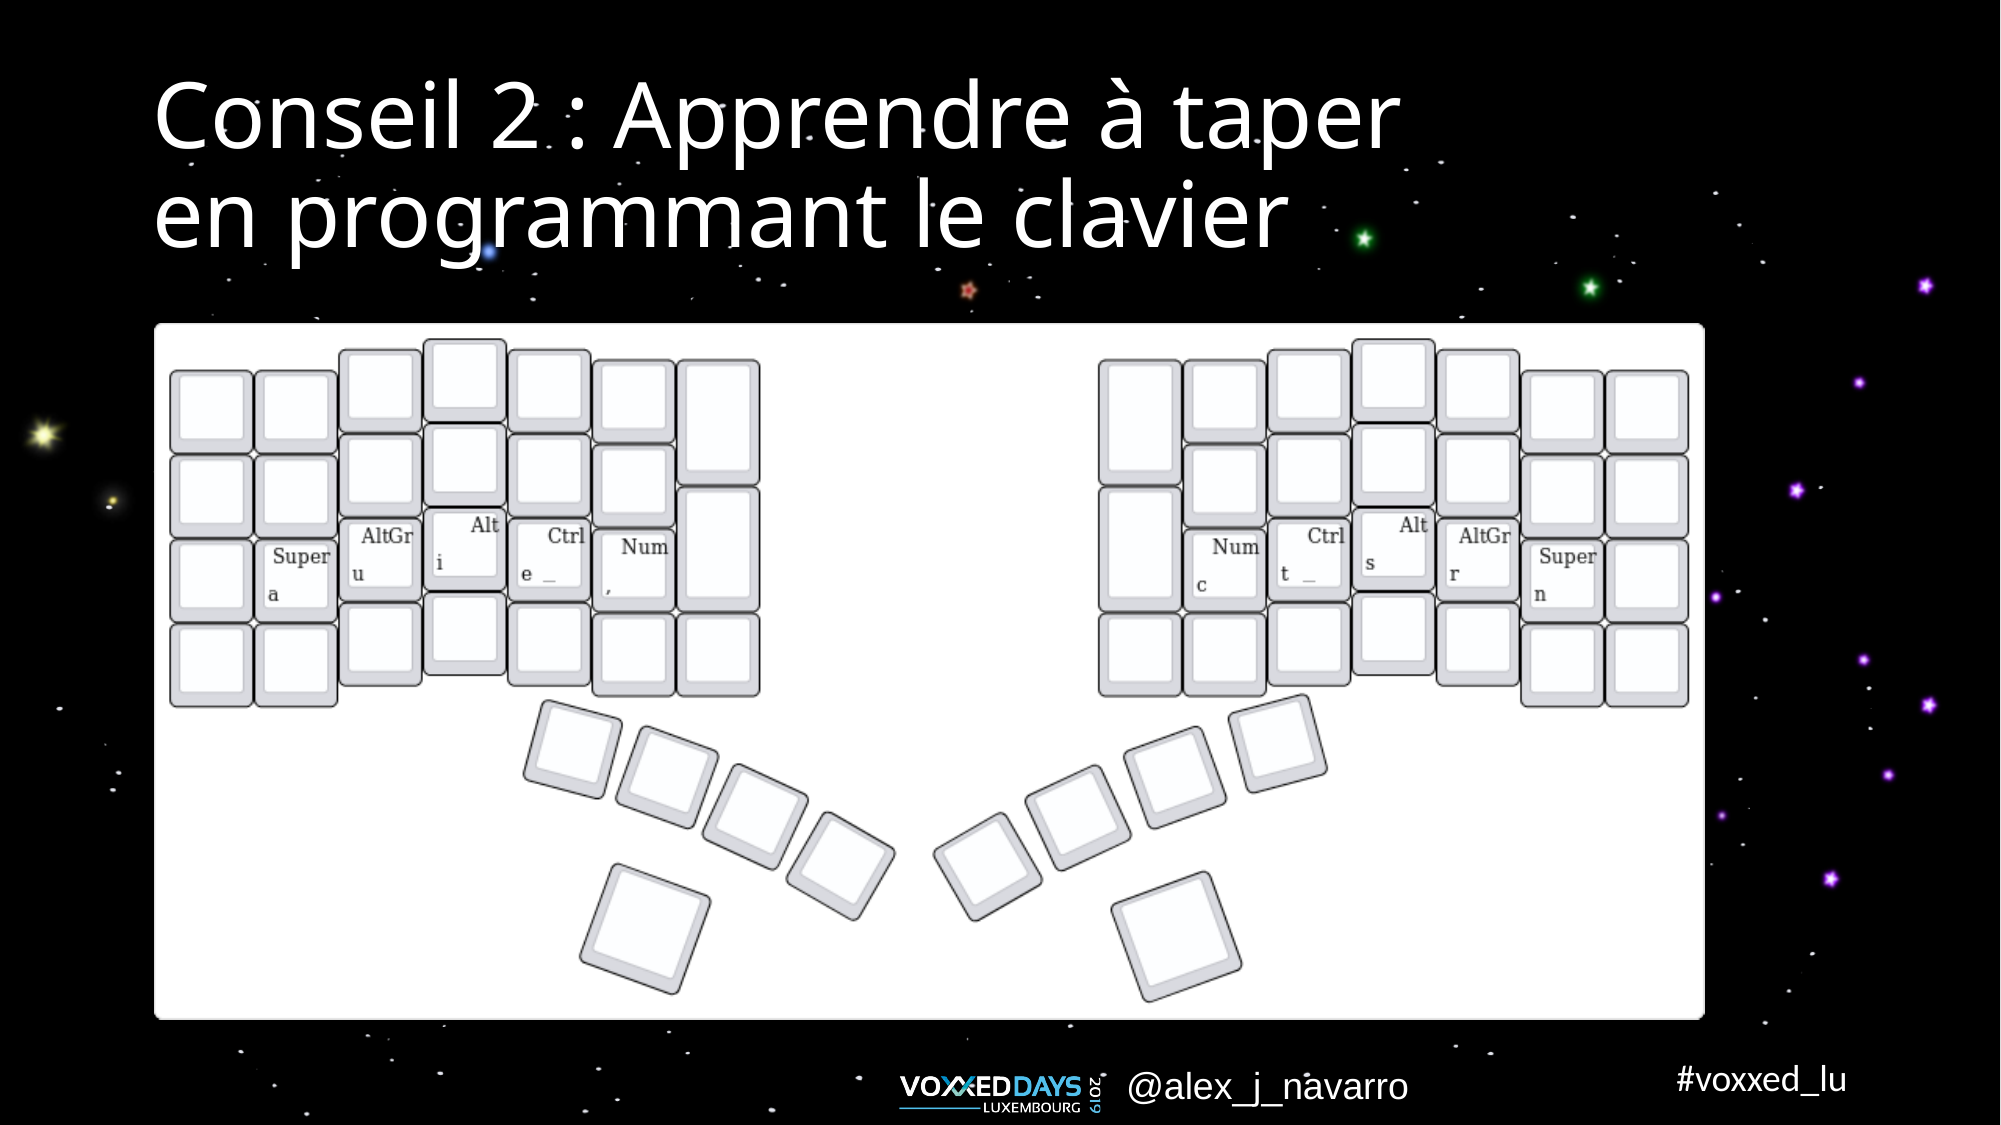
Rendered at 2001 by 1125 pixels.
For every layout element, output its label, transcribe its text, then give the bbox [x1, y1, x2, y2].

text_box Conseil 2 : Apprendre à taper en programmant le clavier [137, 59, 1863, 278]
text_box @alex_j_navarro [1111, 1054, 1740, 1115]
picture [0, 0, 2001, 1125]
